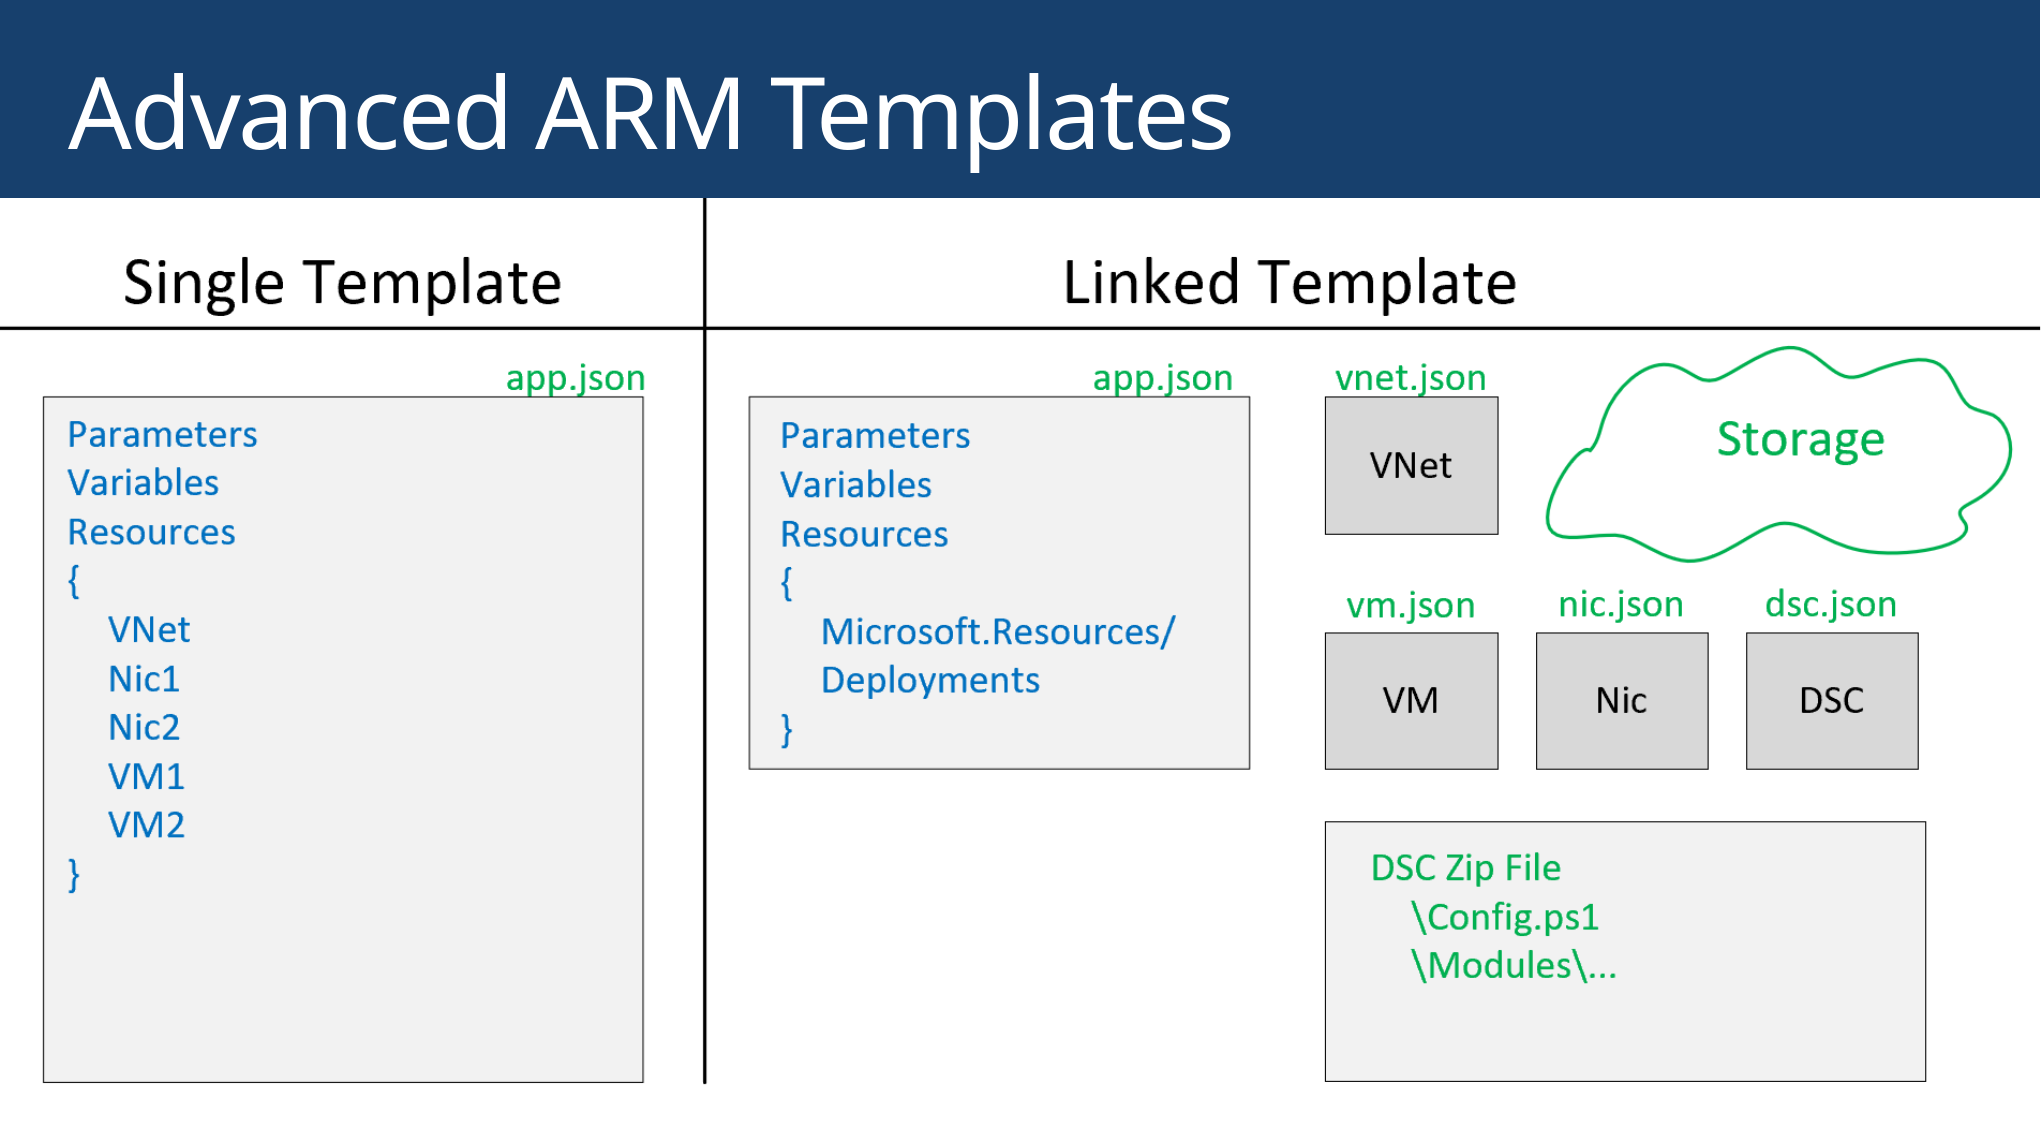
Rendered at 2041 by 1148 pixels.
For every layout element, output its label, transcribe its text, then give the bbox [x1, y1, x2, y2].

picture [0, 198, 2041, 1097]
title Advanced ARM Templates [45, 48, 1996, 198]
